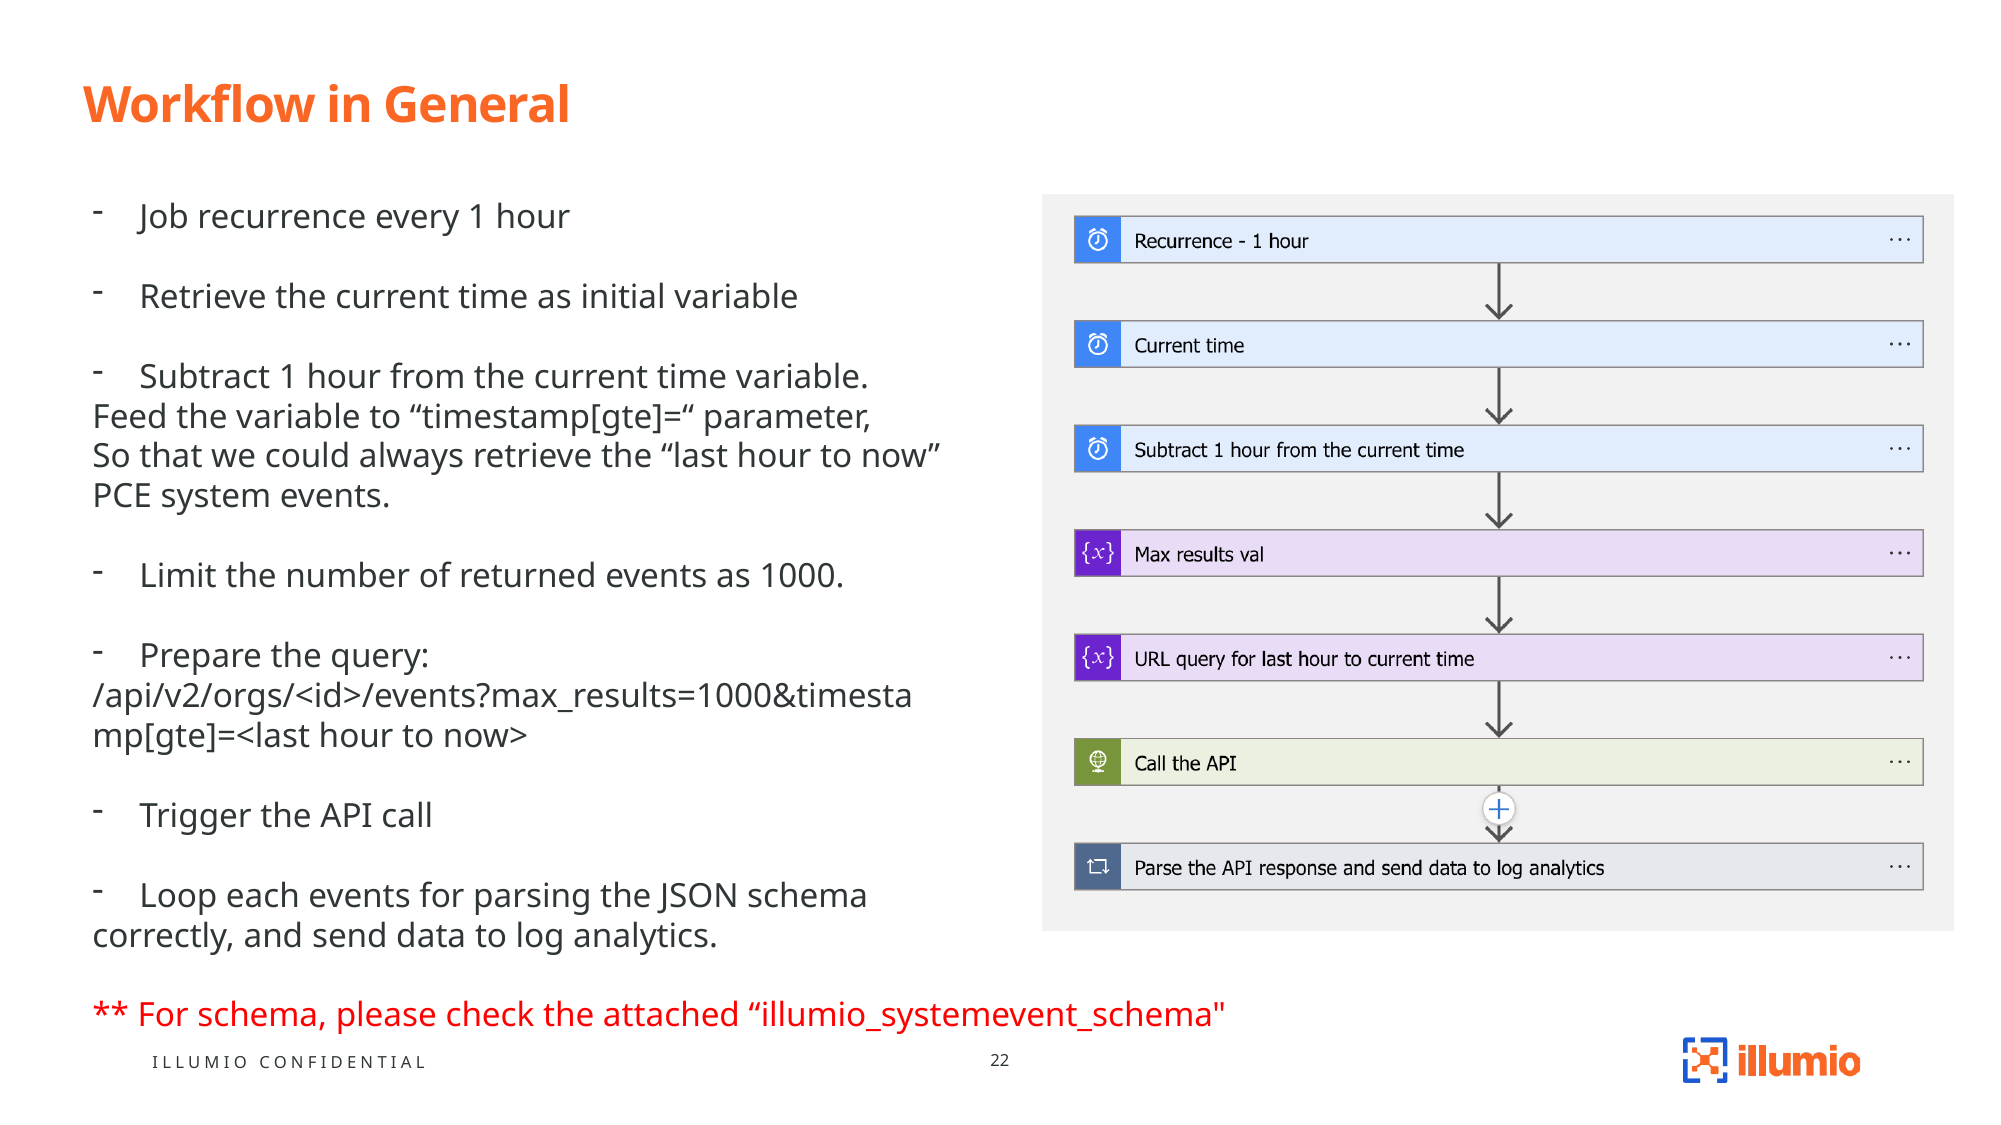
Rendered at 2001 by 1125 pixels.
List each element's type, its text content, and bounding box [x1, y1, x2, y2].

picture [1041, 194, 1954, 931]
title Workflow in General [69, 27, 1794, 166]
text_box Job recurrence every 1 hour Retrieve the current time as initial variable Subtract 1 hour from the current time variable. Feed the variable to “timestamp[gte]=“ parameter, So that we could always retrieve the “last hour to now” PCE system events. Limit the number of returned events as 1000. Prepare the query: /api/v2/orgs/<id>/events?max_results=1000&timesta mp[gte]=<last hour to now> Trigger the API call Loop each events for parsing the JSON schema correctly, and send data to log analytics. ** For schema, please check the attached “illumio_systemevent_schema" [67, 178, 1634, 354]
